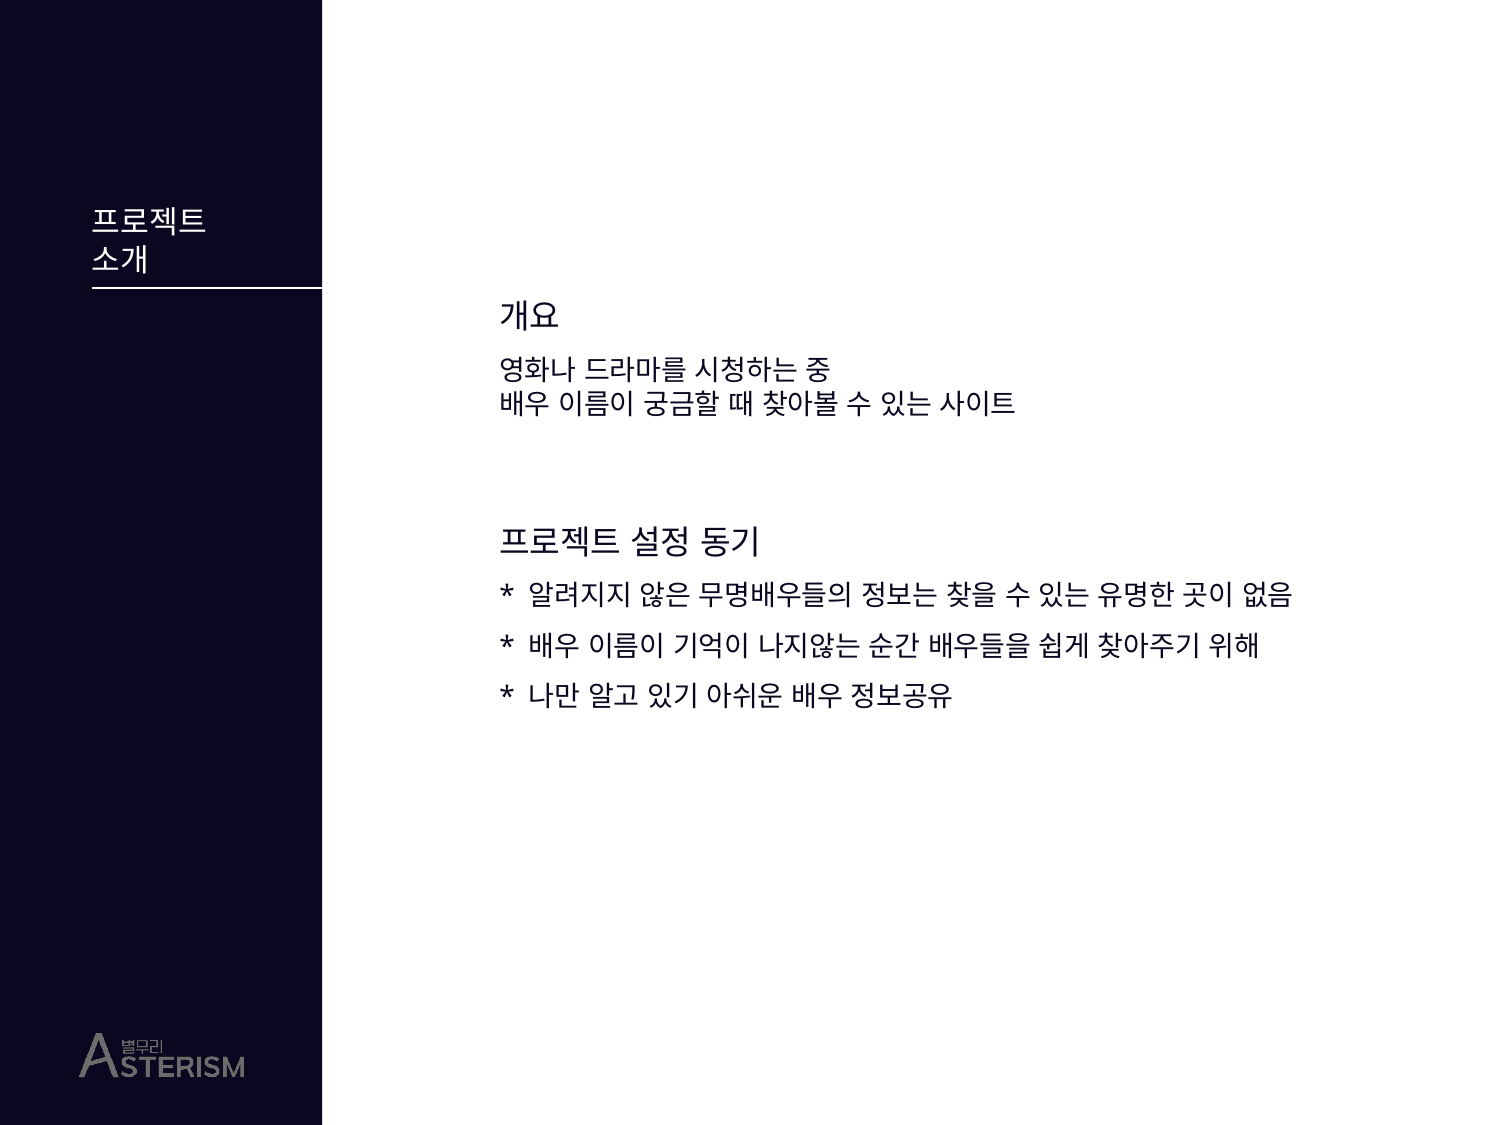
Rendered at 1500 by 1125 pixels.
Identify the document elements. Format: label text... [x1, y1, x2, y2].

picture [76, 1025, 246, 1093]
text_box 개요 영화나 드라마를 시청하는 중 배우 이름이 궁금할 때 찾아볼 수 있는 사이트 프로젝트 설정 동기 * 알려지지 않은 무명배우들의 정보는 찾을 수 있는 유명한 곳이 없음 * 배우 이름이 기억이 나지않는 순간 배우들을 쉽게 찾아주기 위해 * 나만 알고 있기 아쉬운 배우 정보공유 [484, 288, 1431, 720]
text_box [0, 0, 323, 1125]
text_box 프로젝트소개 [77, 195, 249, 285]
